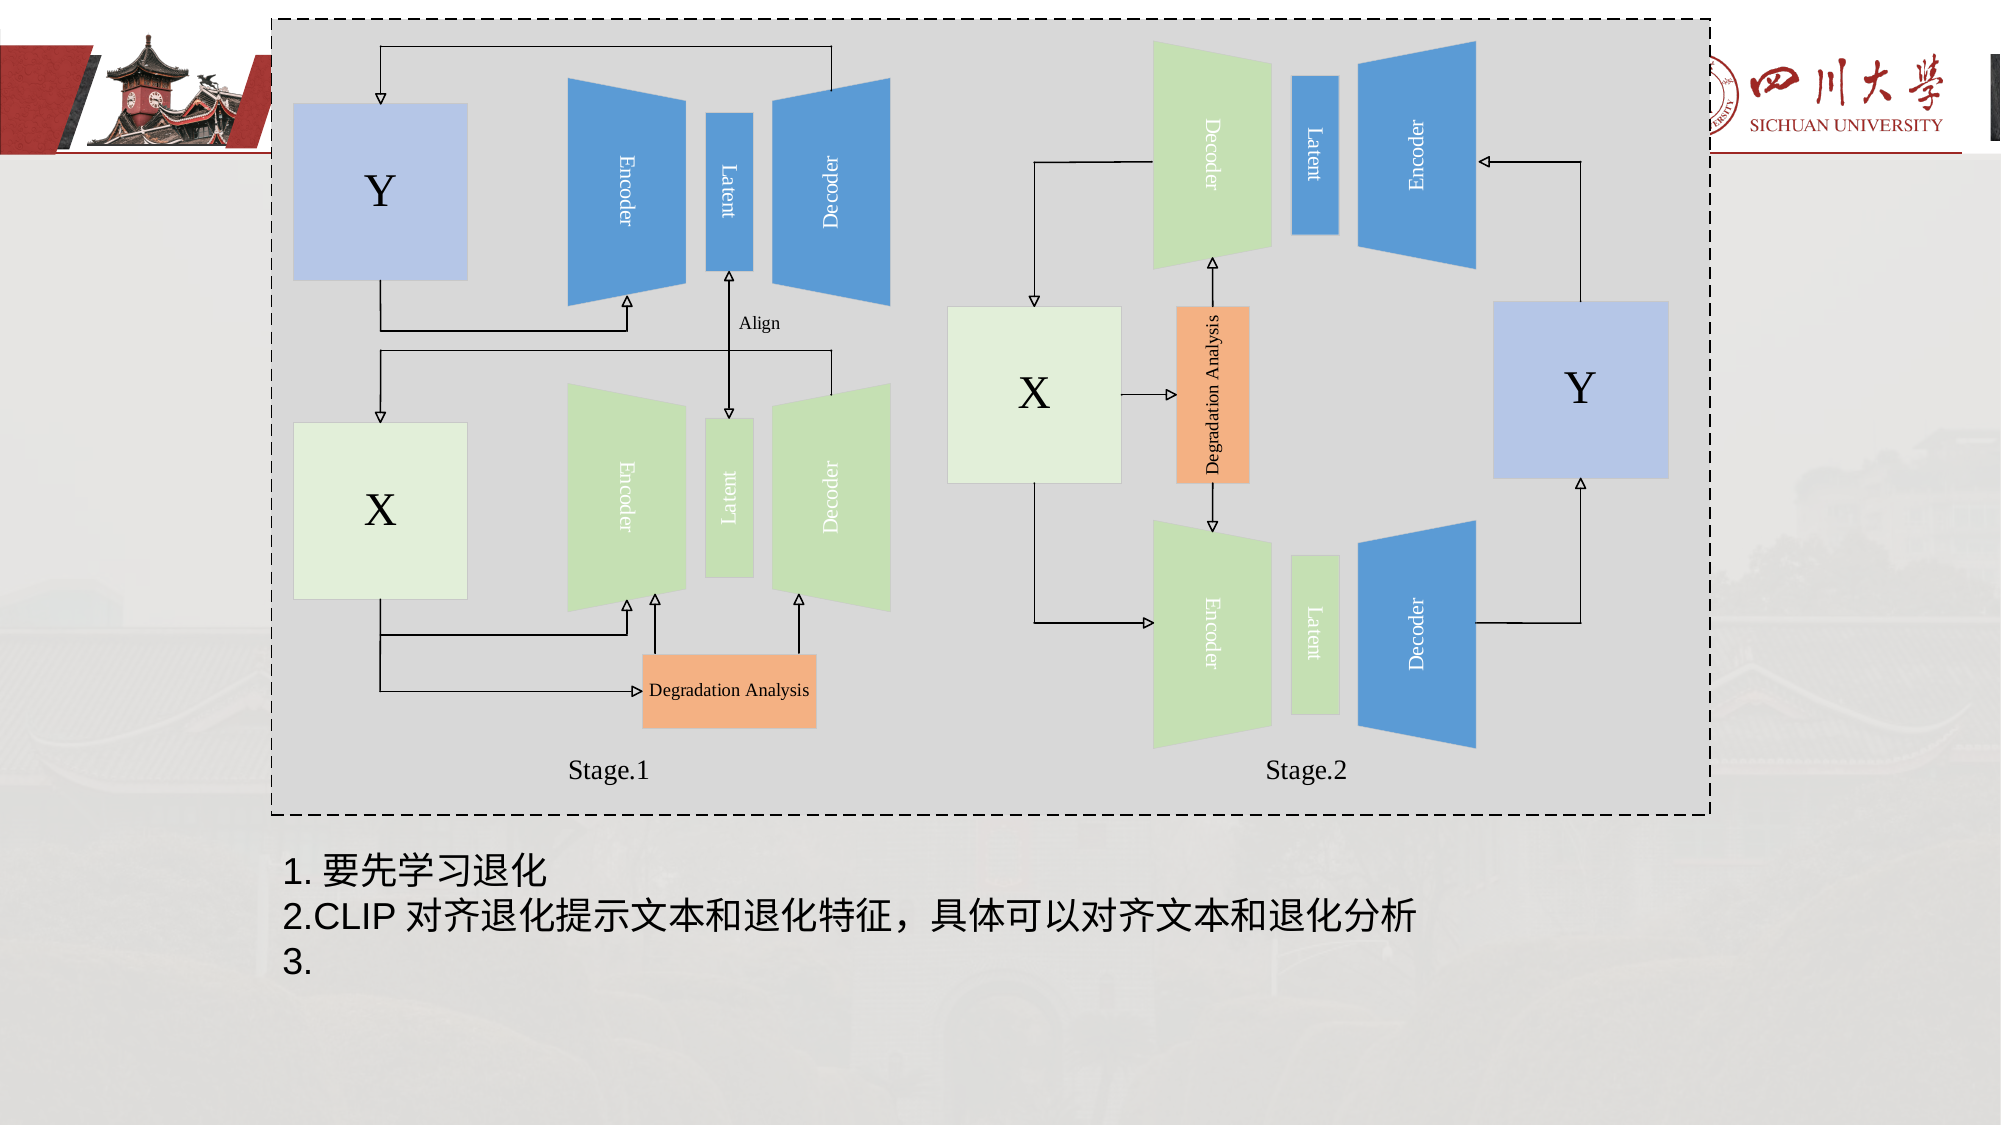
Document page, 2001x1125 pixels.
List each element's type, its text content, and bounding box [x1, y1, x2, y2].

picture [1713, 53, 1943, 137]
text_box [266, 14, 1713, 818]
picture [1990, 54, 2000, 141]
text_box 1.要先学习退化 2.CLIP对齐退化提示文本和退化特征，具体可以对齐文本和退化分析 3. [267, 839, 1479, 990]
picture [0, 29, 266, 155]
